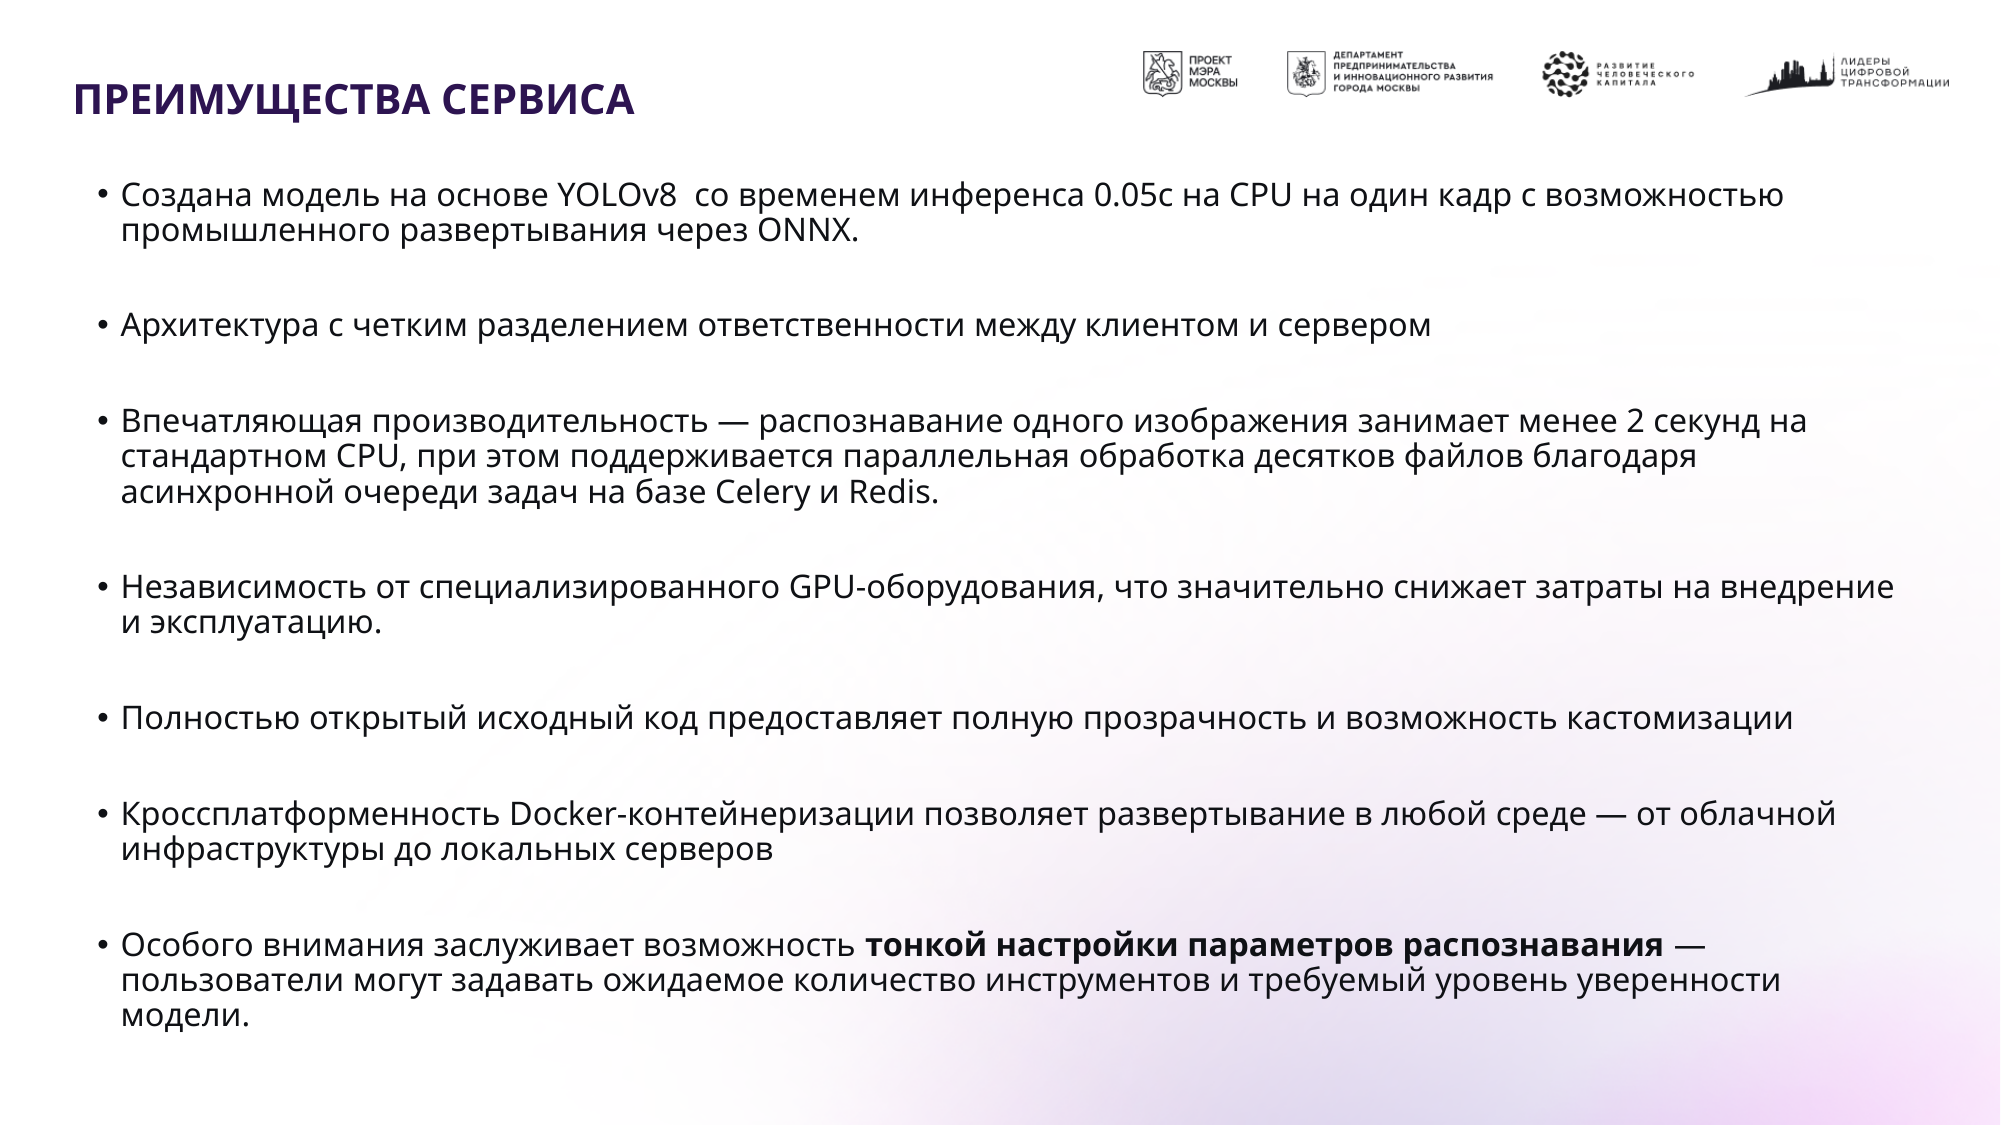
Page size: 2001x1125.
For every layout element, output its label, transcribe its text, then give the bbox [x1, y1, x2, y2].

picture [0, 0, 2001, 1125]
title ПРЕИМУЩЕСТВА СЕРВИСА [57, 69, 1676, 131]
list Создана модель на основе YOLOv8 со временем инференса 0.05с на CPU на один кадр с возможностью промышленного развертывания через ONNX. Архитектура с четким разделением ответственности между клиентом и сервером Впечатляющая производительность — распознавание одного изображения занимает менее 2 секунд на стандартном CPU, при этом поддерживается параллельная обработка десятков файлов благодаря асинхронной очереди задач на базе Celery и Redis. Независимость от специализированного GPU-оборудования, что значительно снижает затраты на внедрение и эксплуатацию. Полностью открытый исходный код предоставляет полную прозрачность и возможность кастомизации Кроссплатформенность Docker-контейнеризации позволяет развертывание в любой среде — от облачной инфраструктуры до локальных серверов Особого внимания заслуживает возможность тонкой настройки параметров распознавания — пользователи могут задавать ожидаемое количество инструментов и требуемый уровень уверенности модели. [82, 170, 1919, 1043]
